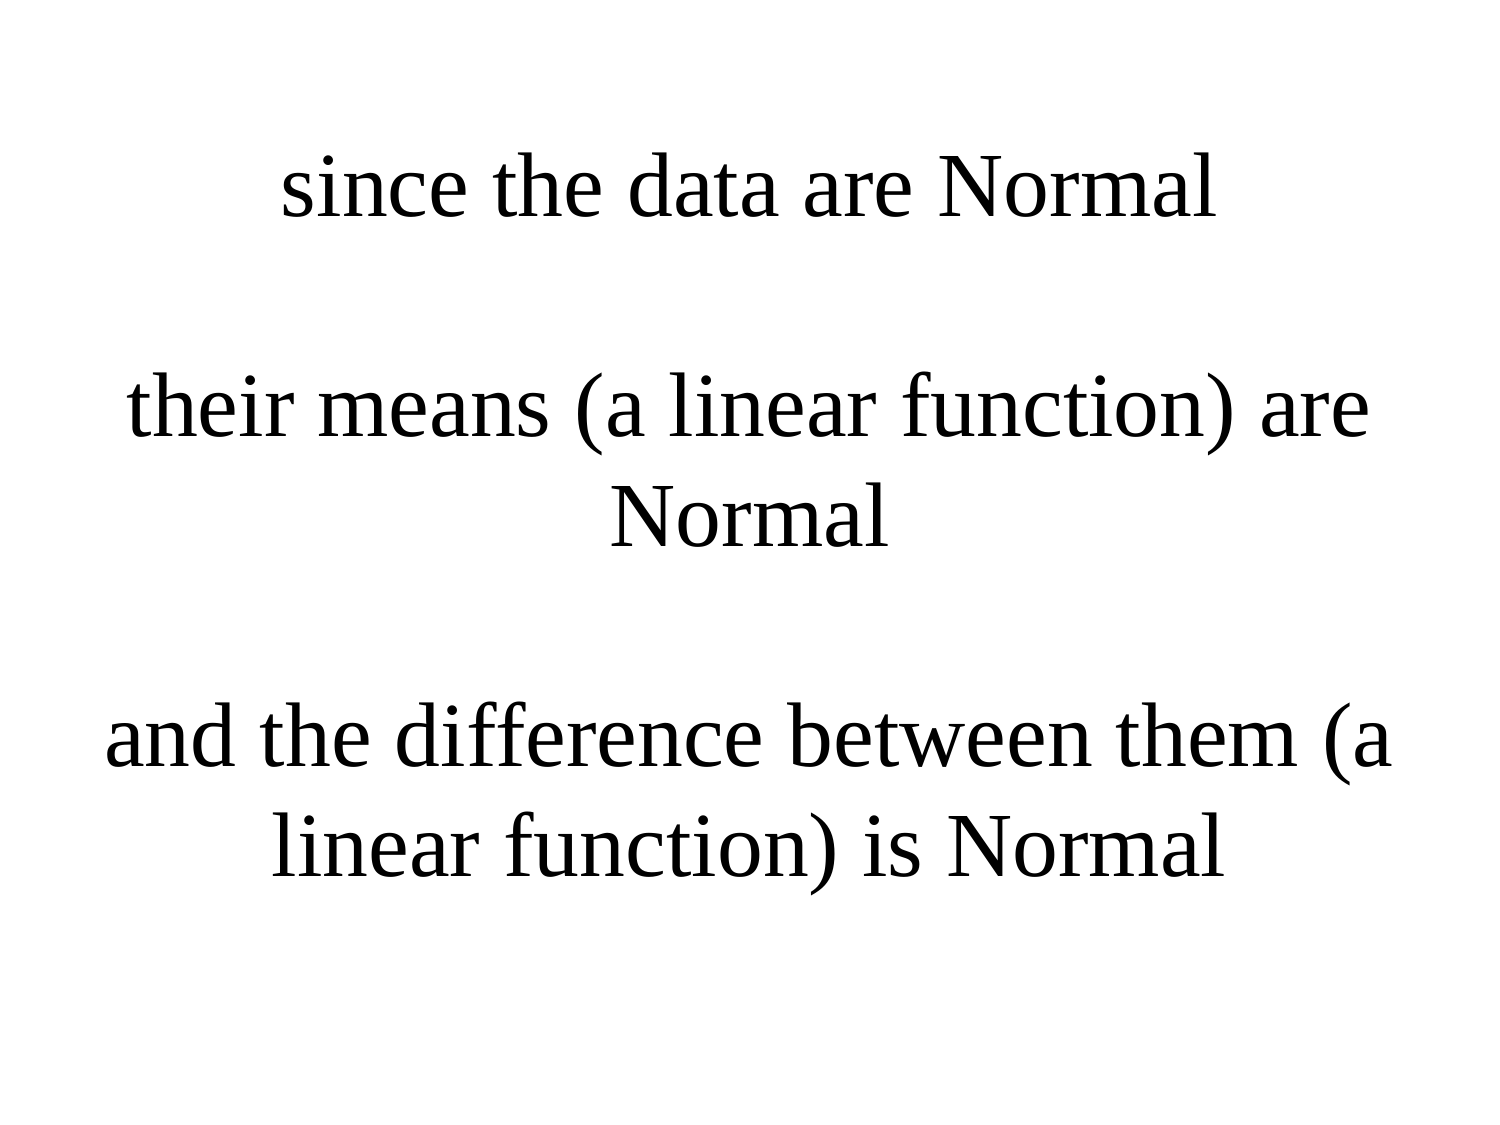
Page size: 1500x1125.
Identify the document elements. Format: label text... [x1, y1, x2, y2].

title since the data are Normal their means (a linear function) are Normal and the difference between them (a linear function) is Normal [0, 45, 1500, 975]
